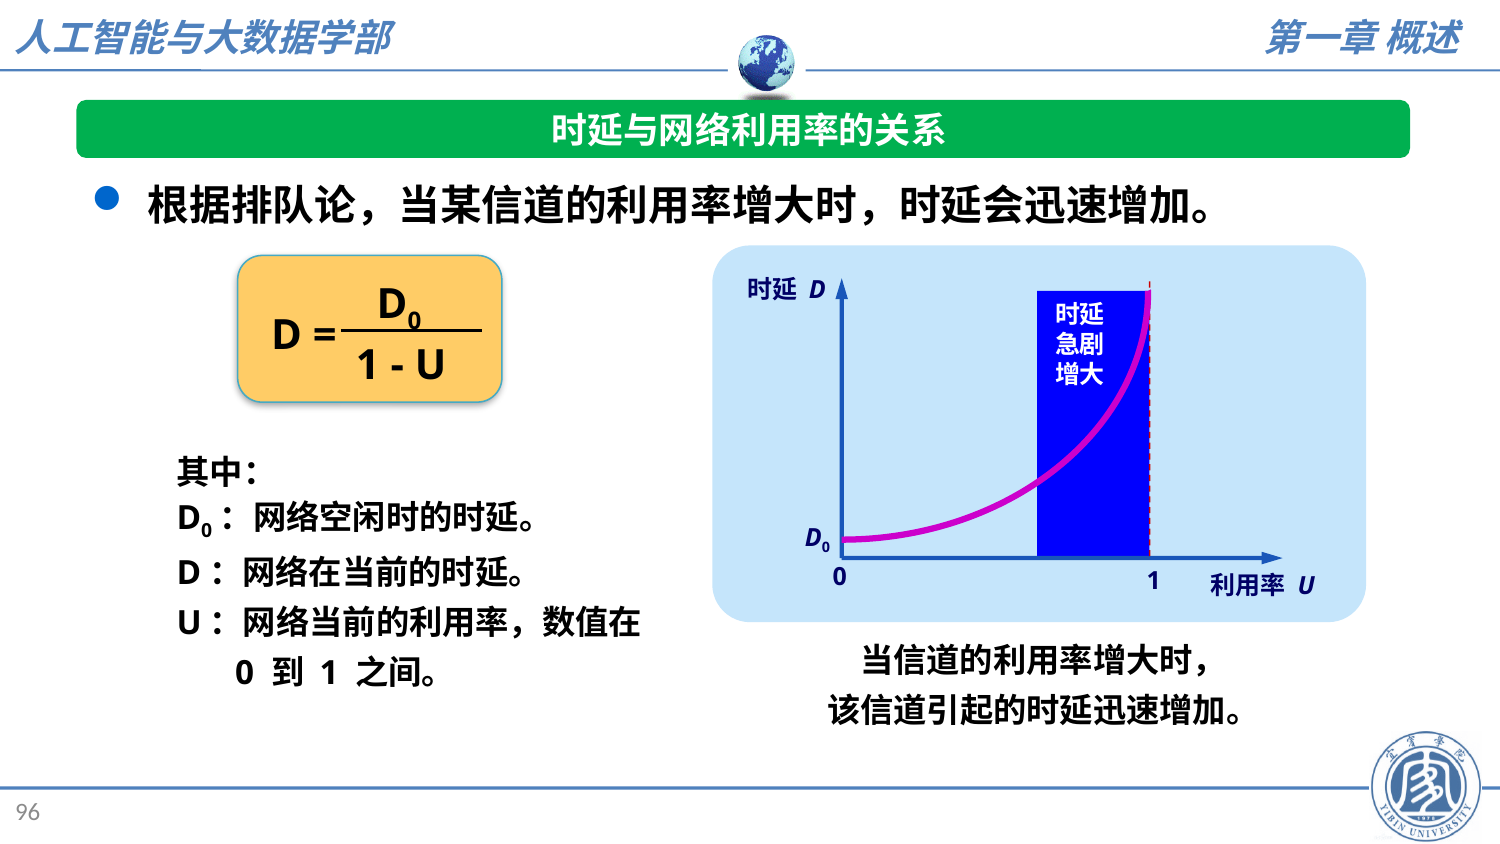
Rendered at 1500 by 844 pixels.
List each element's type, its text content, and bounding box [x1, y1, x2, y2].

picture [736, 33, 796, 99]
list 根据排队论，当某信道的利用率增大时，时延会迅速增加。 [76, 159, 1410, 716]
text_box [237, 255, 503, 403]
slide_number 96 [0, 787, 350, 833]
text_box 当信道的利用率增大时， 该信道引起的时延迅速增加。 [731, 632, 1355, 737]
list 时延与网络利用率的关系 [204, 99, 1293, 158]
text_box 其中： D0：网络空闲时的时延。 D：网络在当前的时延。 U：网络当前的利用率，数值在 0 到 1 之间。 [161, 433, 669, 699]
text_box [711, 245, 1367, 623]
